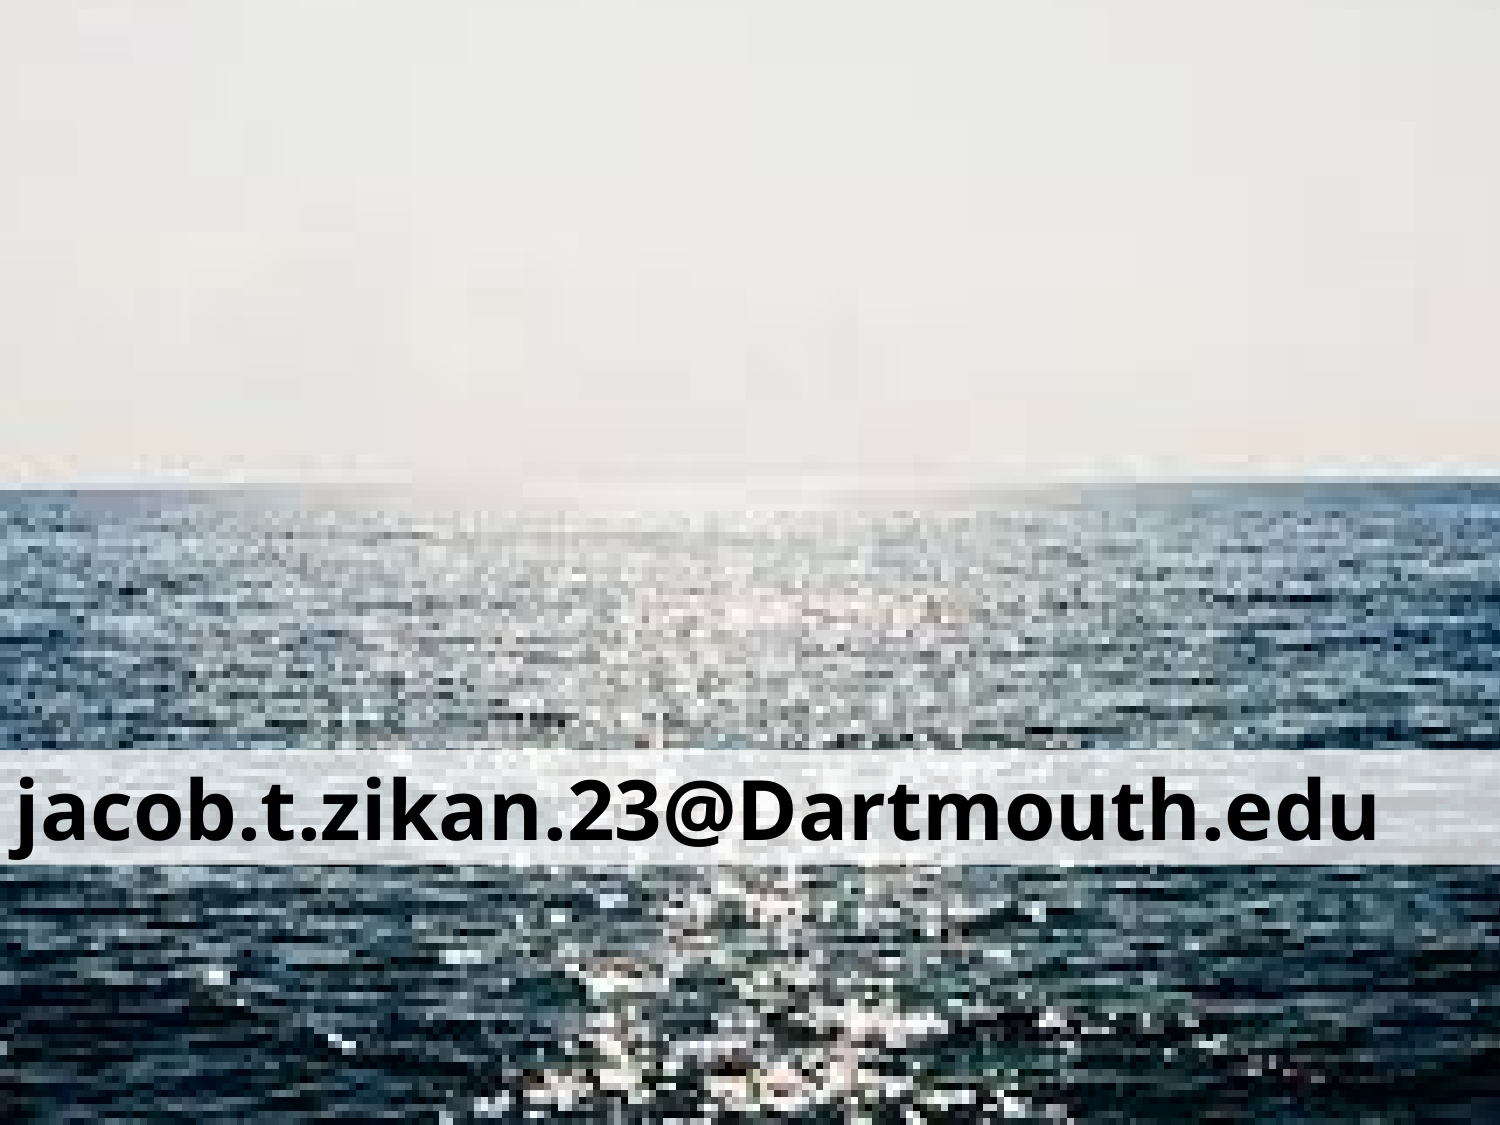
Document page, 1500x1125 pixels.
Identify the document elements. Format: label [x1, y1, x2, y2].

list [0, 0, 1500, 1125]
